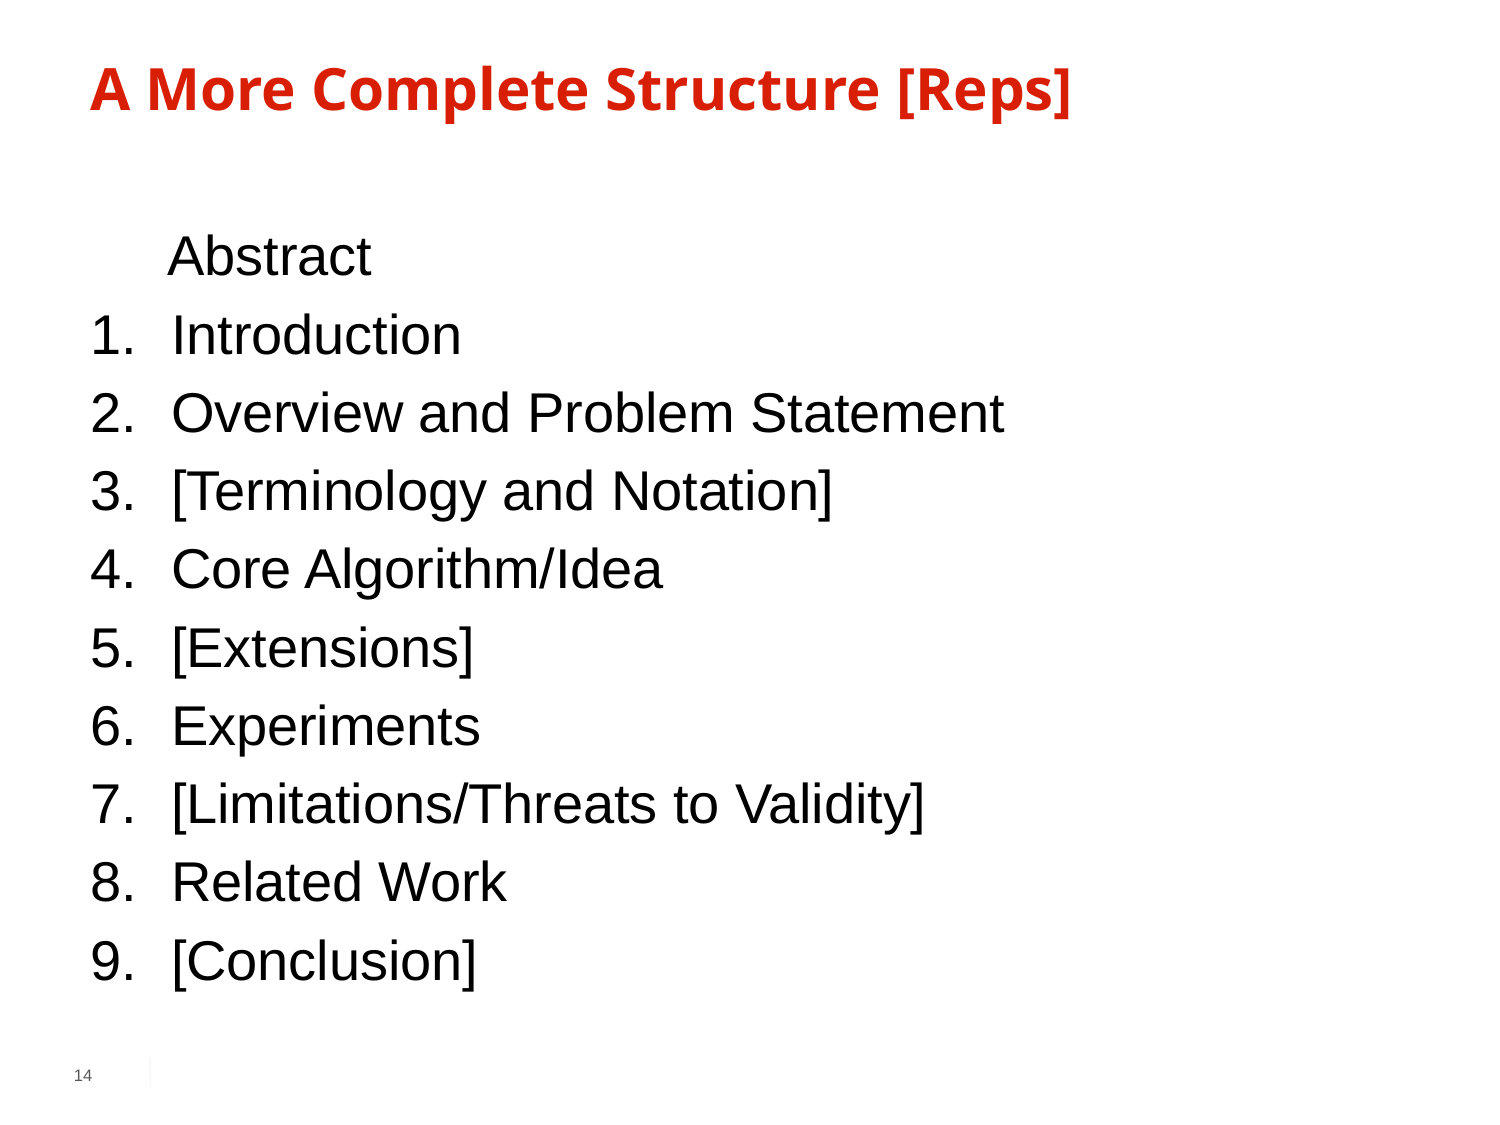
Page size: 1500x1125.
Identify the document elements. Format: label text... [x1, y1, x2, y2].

slide_number 14 [49, 1049, 101, 1101]
title A More Complete Structure [Reps] [75, 45, 1425, 188]
list Abstract Introduction Overview and Problem Statement [Terminology and Notation] Core Algorithm/Idea [Extensions] Experiments [Limitations/Threats to Validity] Related Work [Conclusion] [74, 212, 1425, 1005]
